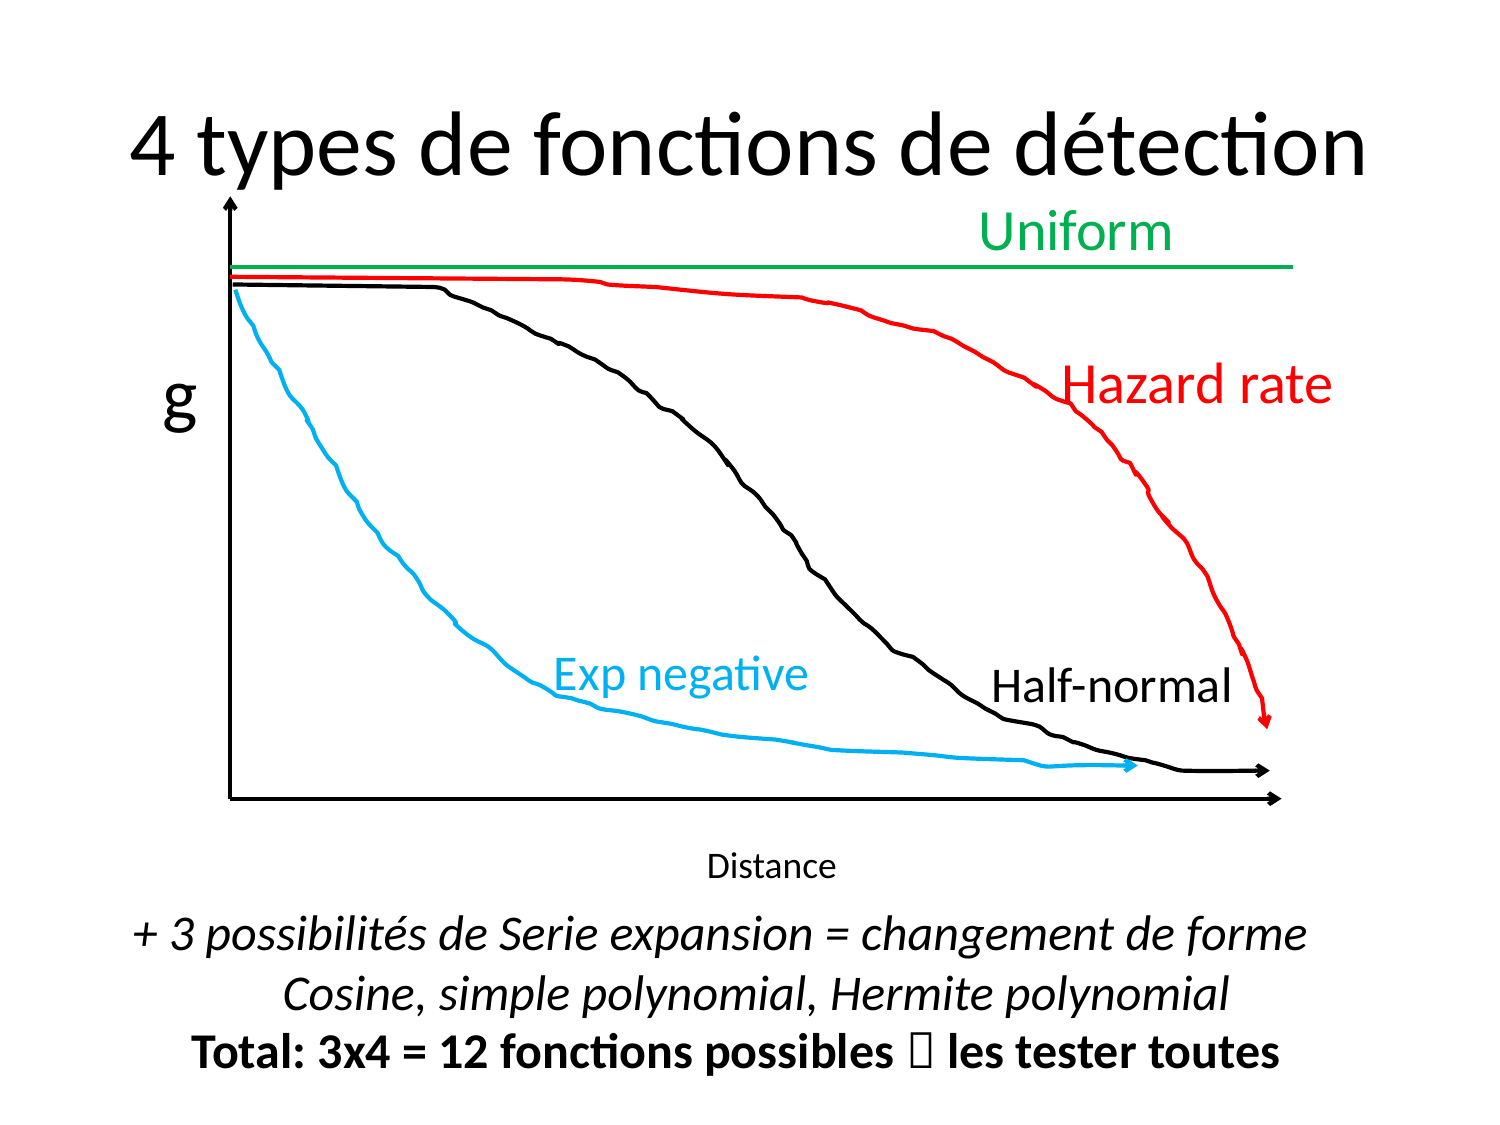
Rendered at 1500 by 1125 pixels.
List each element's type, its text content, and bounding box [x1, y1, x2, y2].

text_box [235, 289, 1138, 773]
text_box Uniform [964, 184, 1189, 266]
text_box Distance [692, 834, 852, 893]
text_box g [148, 338, 214, 443]
text_box [235, 283, 1002, 679]
text_box [1054, 720, 1270, 778]
text_box Half-normal [976, 645, 1243, 720]
text_box Total: 3x4 = 12 fonctions possibles  les tester toutes [176, 1011, 1297, 1087]
text_box + 3 possibilités de Serie expansion = changement de forme Cosine, simple polynomial, Hermite polynomial [117, 893, 1324, 1028]
text_box [235, 276, 1272, 730]
text_box Exp negative [539, 633, 825, 709]
title 4 types de fonctions de détection [75, 45, 1425, 233]
text_box Hazard rate [1046, 338, 1349, 423]
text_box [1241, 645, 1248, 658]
